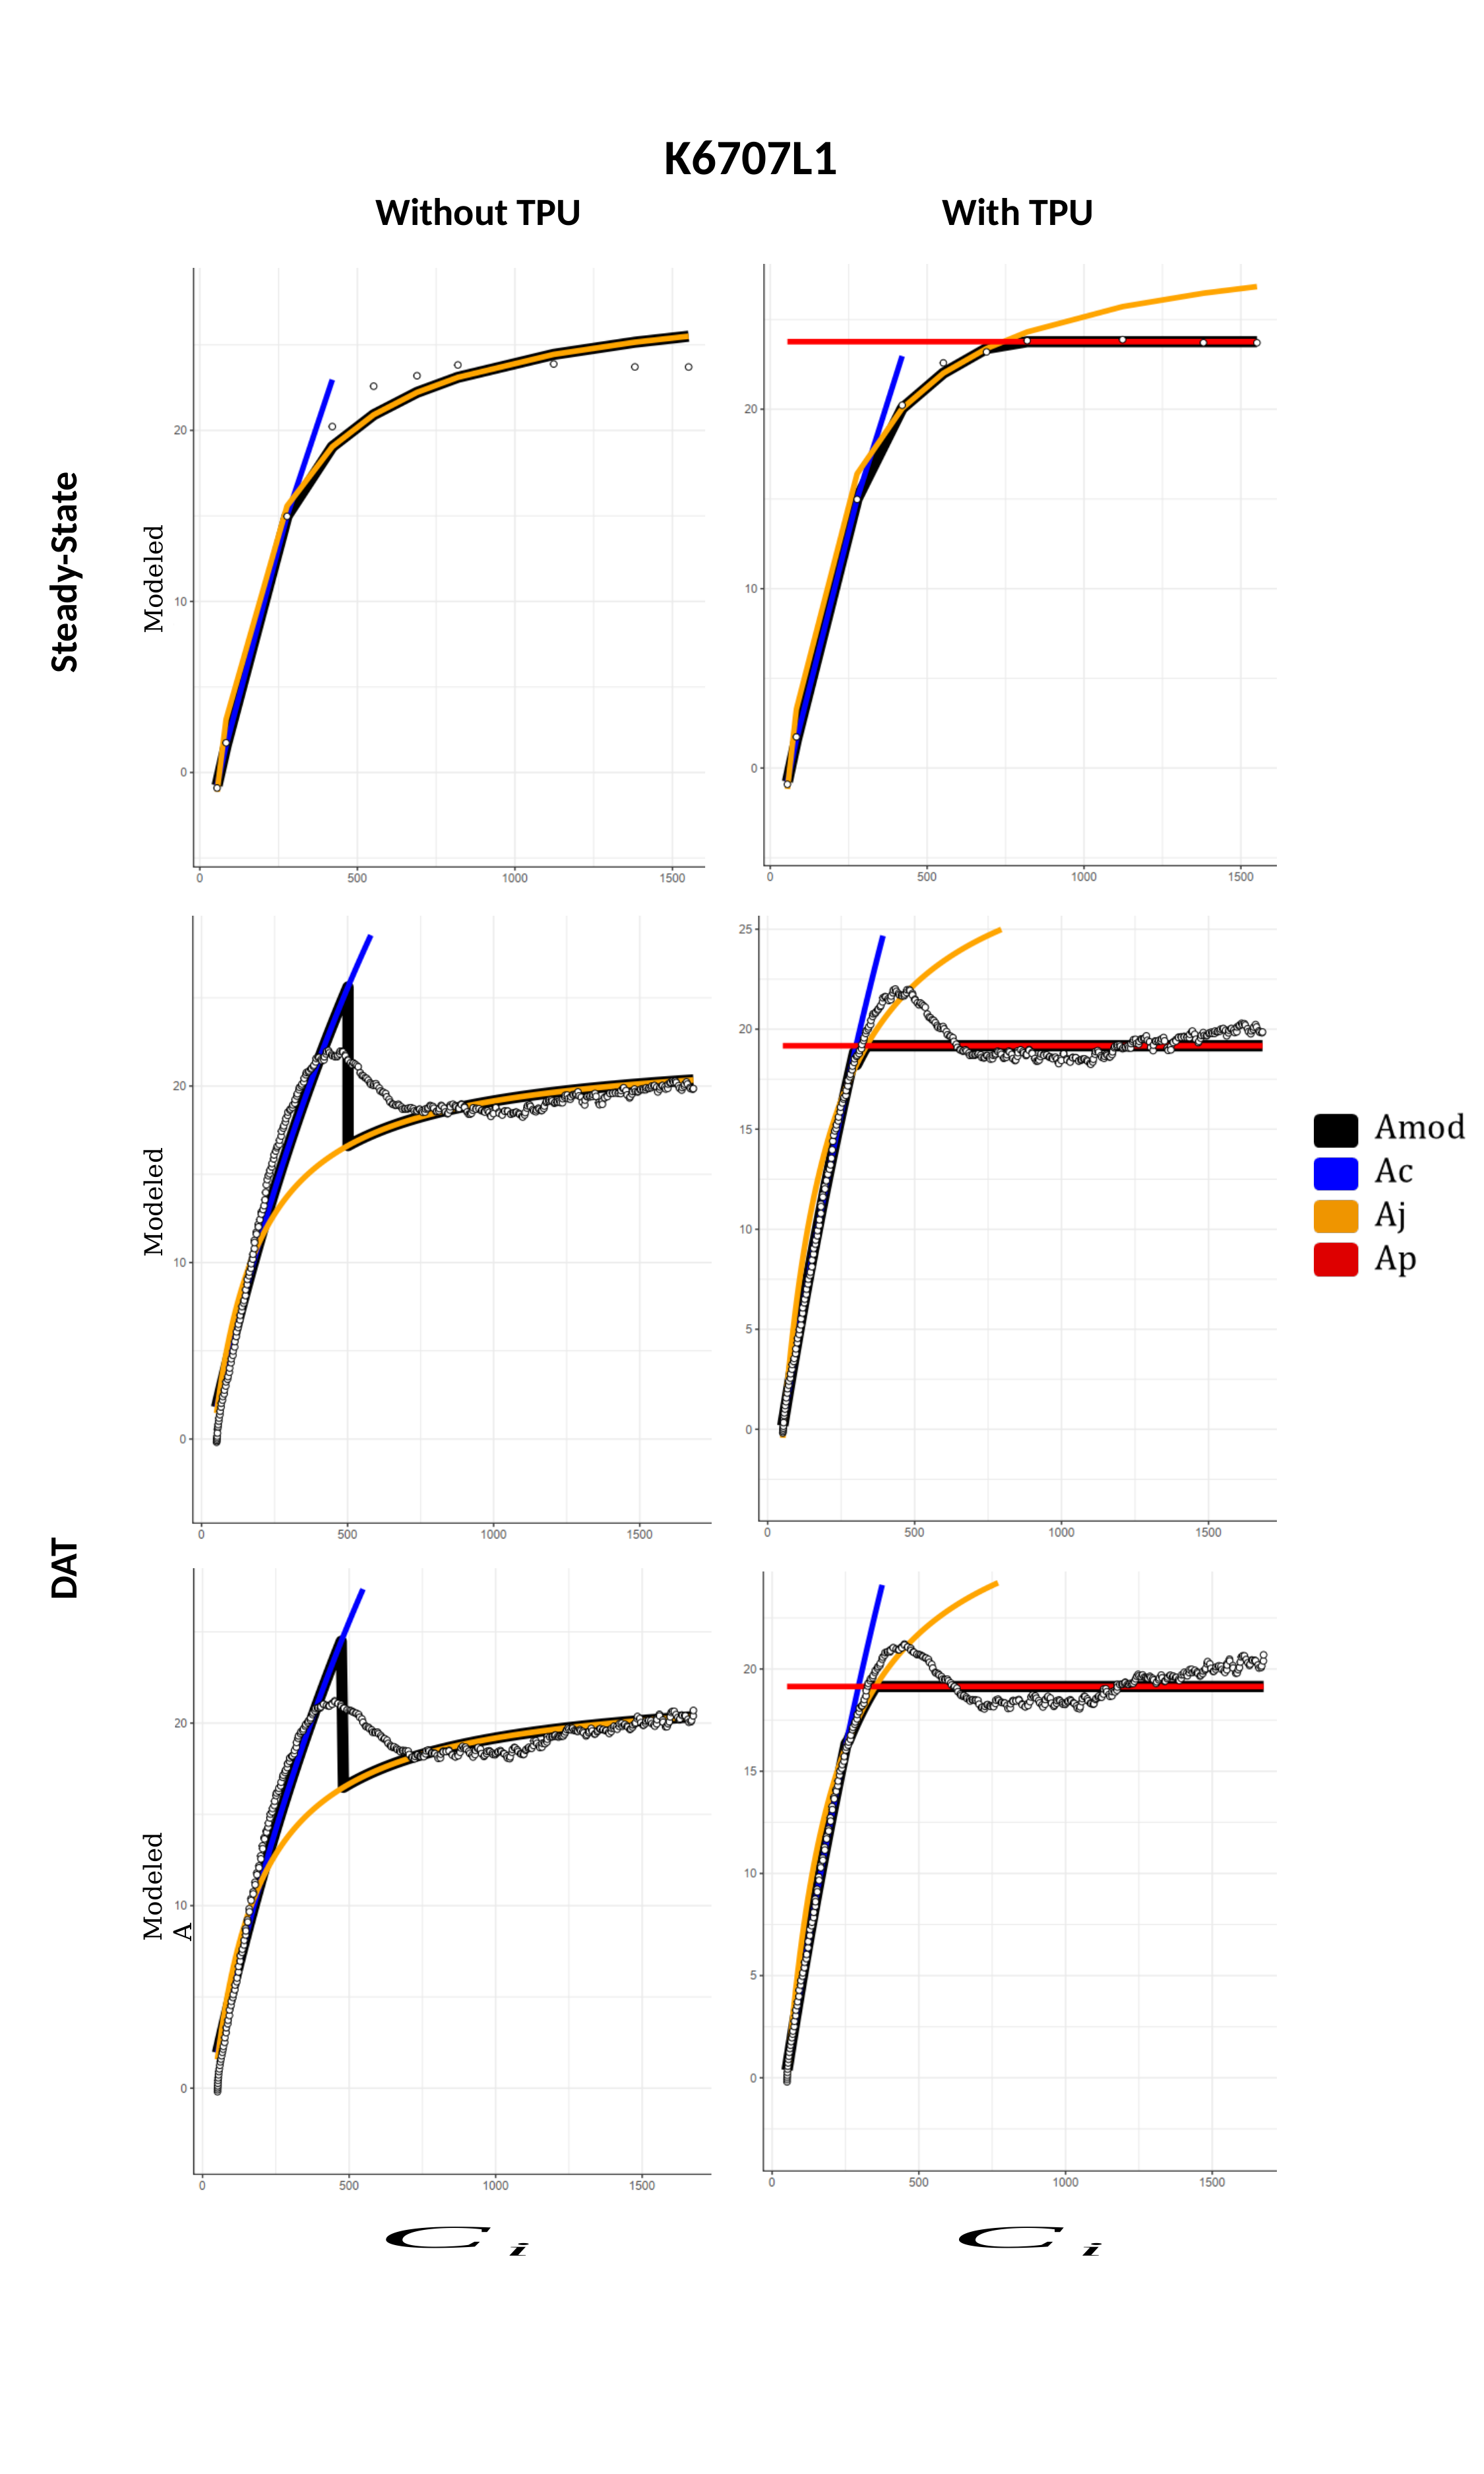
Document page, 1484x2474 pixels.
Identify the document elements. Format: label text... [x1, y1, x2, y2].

text_box Modeled A [133, 501, 173, 644]
picture [175, 1568, 712, 2191]
text_box Without TPU [326, 181, 631, 238]
text_box K6707L1 [598, 120, 904, 190]
text_box Modeled A [133, 1124, 170, 1267]
text_box DAT [34, 1509, 90, 1629]
picture [735, 916, 1277, 1540]
picture [741, 1571, 1277, 2190]
picture [1314, 1091, 1484, 1300]
picture [741, 264, 1277, 884]
picture [170, 916, 712, 1540]
text_box Modeled A [132, 1808, 175, 1951]
text_box With TPU [898, 181, 1138, 238]
text_box Steady-State [34, 420, 90, 725]
picture [173, 268, 706, 887]
